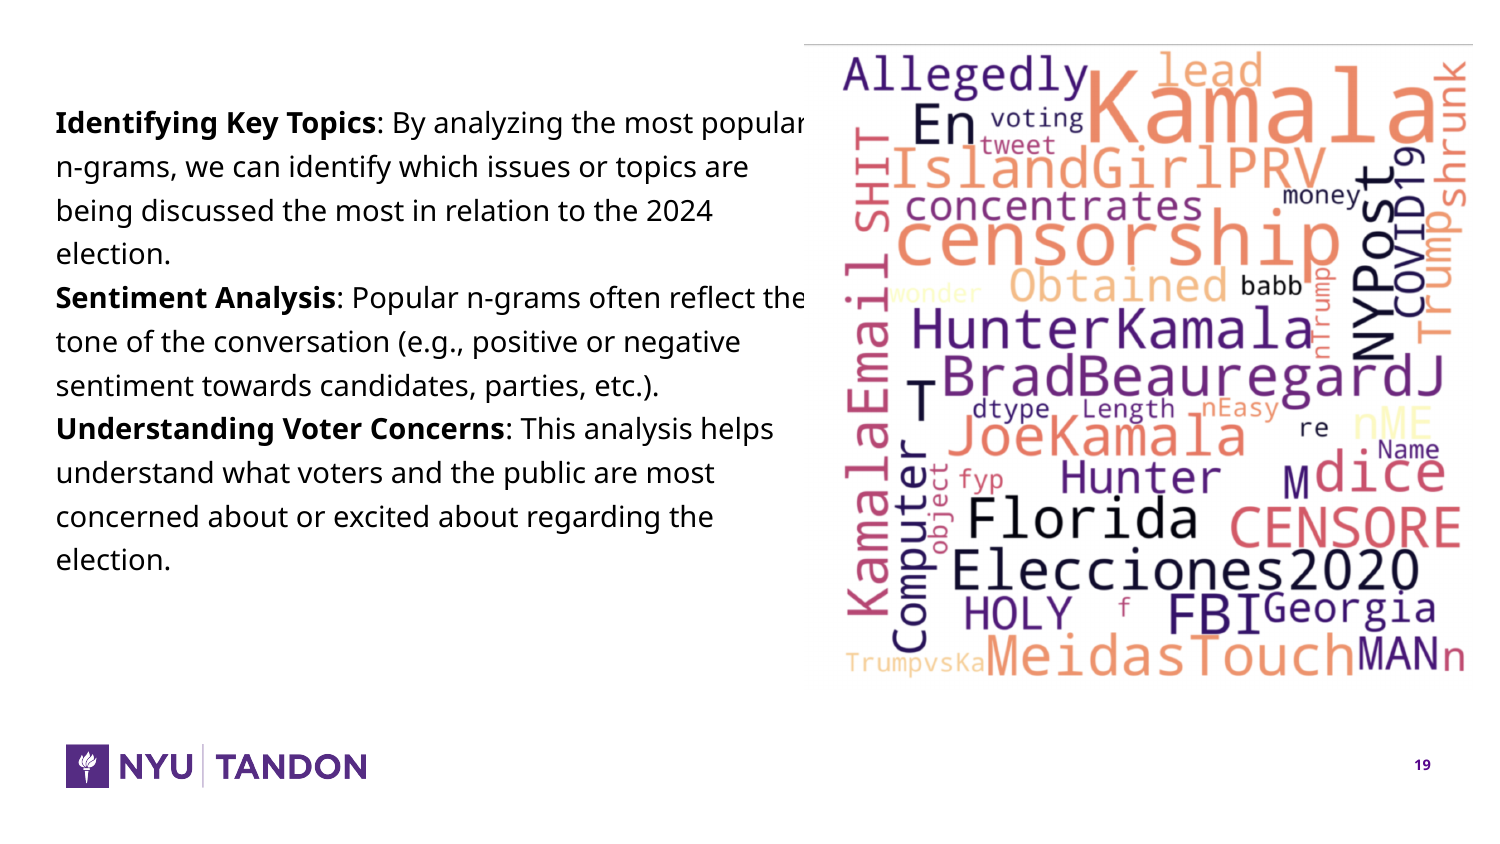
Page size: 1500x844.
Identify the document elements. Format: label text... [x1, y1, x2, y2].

picture [66, 744, 366, 788]
picture [803, 43, 1473, 690]
list Identifying Key Topics: By analyzing the most popular n-grams, we can identify which issues or topics are being discussed the most in relation to the 2024 election. Sentiment Analysis: Popular n-grams often reflect the tone of the conversation (e.g., positive or negative sentiment towards candidates, parties, etc.). Understanding Voter Concerns: This analysis helps understand what voters and the public are most concerned about or excited about regarding the election. [14, 264, 798, 636]
